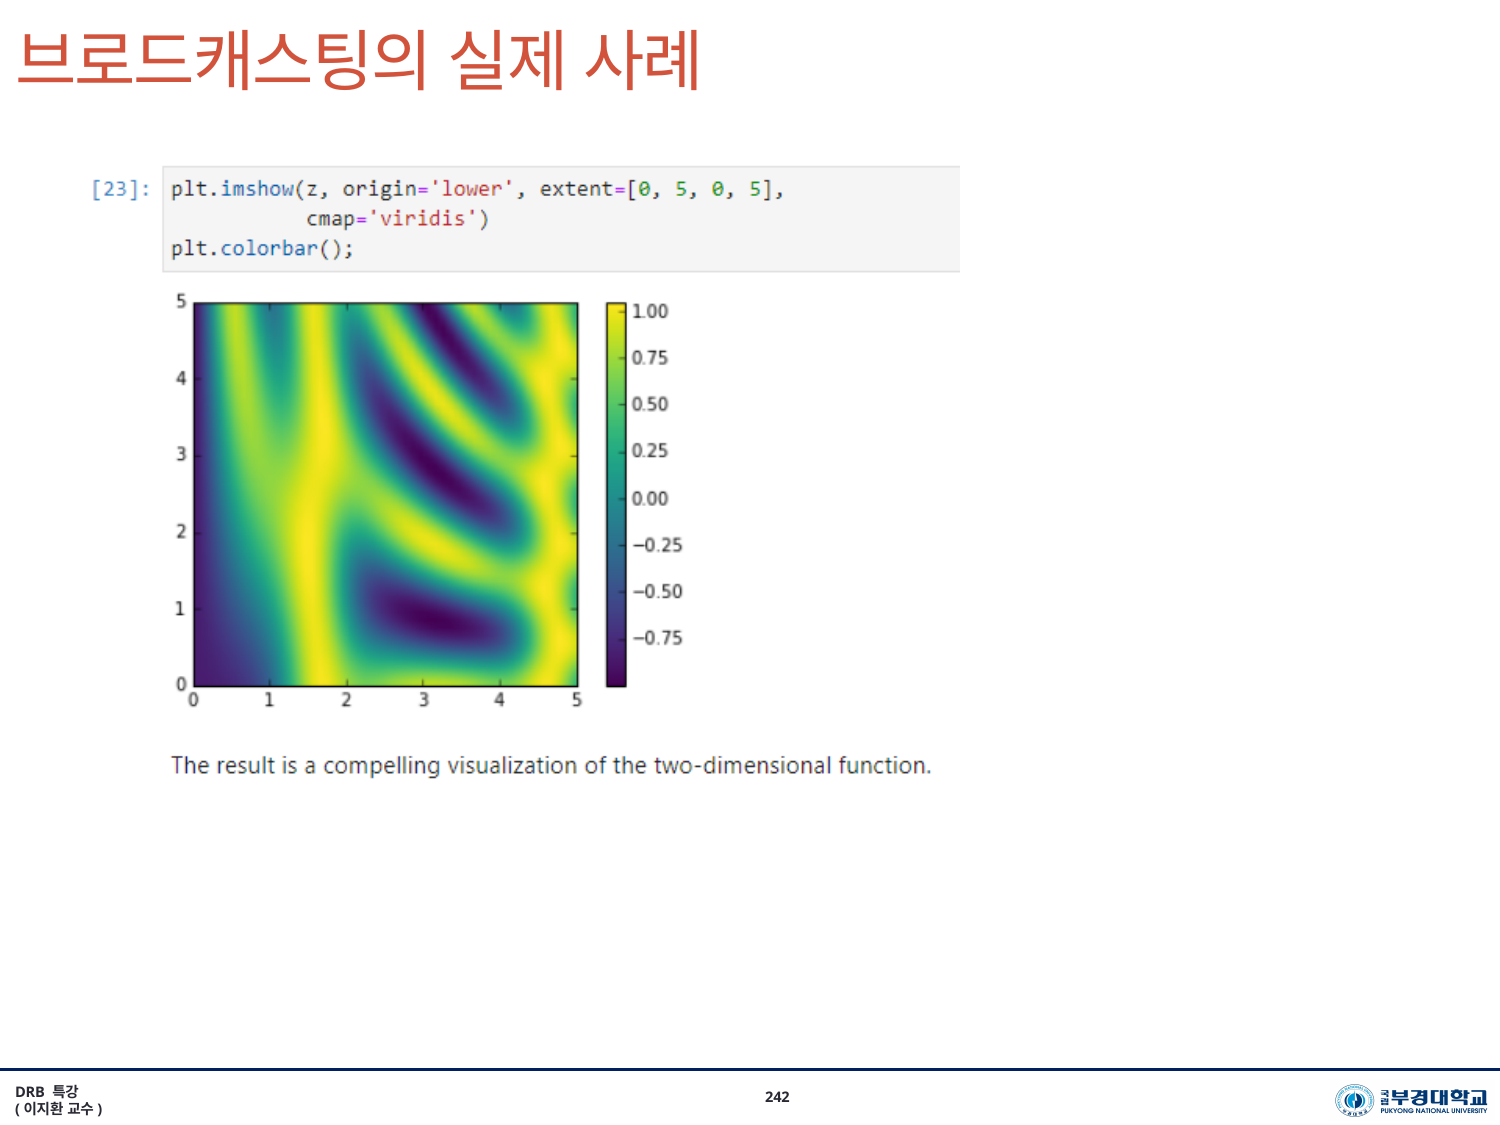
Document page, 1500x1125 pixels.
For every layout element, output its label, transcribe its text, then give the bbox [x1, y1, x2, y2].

picture [74, 149, 960, 805]
picture [1330, 1079, 1495, 1121]
slide_number DRB 특강 (이지환 교수) [0, 1082, 303, 1118]
title 브로드캐스팅의 실제 사례 [0, 1, 1500, 116]
